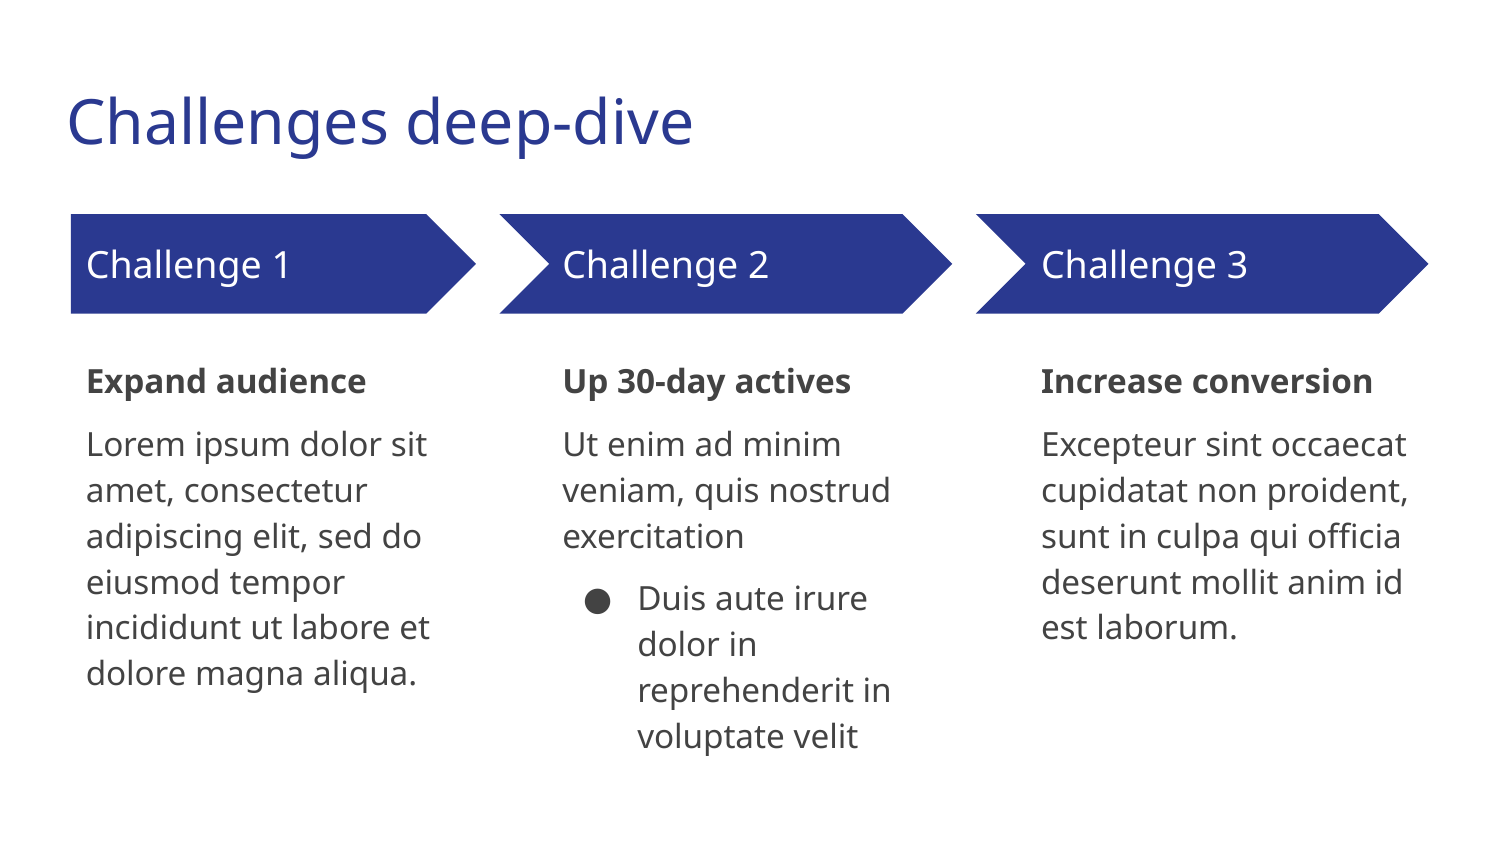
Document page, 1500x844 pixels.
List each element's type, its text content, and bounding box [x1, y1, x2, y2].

text_box [499, 214, 953, 314]
list Up 30-day actives Ut enim ad minim veniam, quis nostrud exercitation Duis aute irure dolor in reprehenderit in voluptate velit [547, 339, 953, 775]
list Challenge 2 [547, 238, 918, 290]
list Increase conversion Excepteur sint occaecat cupidatat non proident, sunt in culpa qui officia deserunt mollit anim id est laborum. [1025, 339, 1432, 775]
title Challenges deep-dive [51, 67, 1449, 167]
list Challenge 3 [1025, 238, 1397, 290]
text_box [975, 214, 1429, 314]
text_box [70, 214, 476, 314]
list Expand audience Lorem ipsum dolor sit amet, consectetur adipiscing elit, sed do eiusmod tempor incididunt ut labore et dolore magna aliqua. [70, 339, 477, 775]
list Challenge 1 [70, 238, 442, 290]
